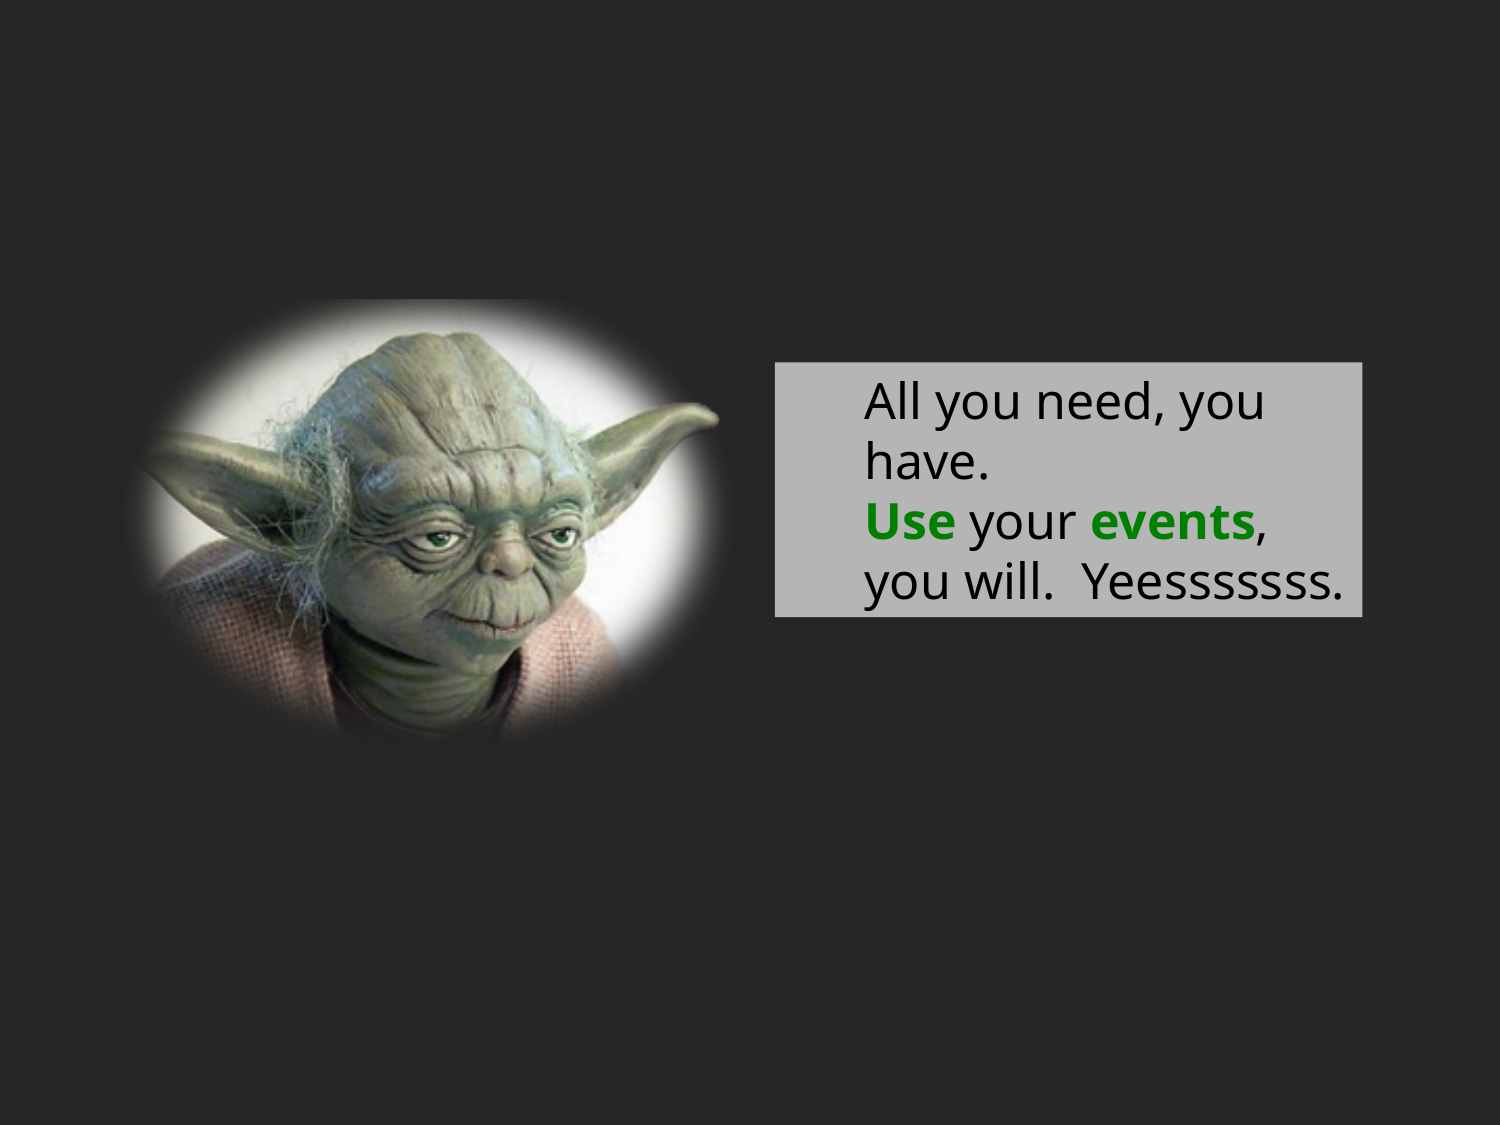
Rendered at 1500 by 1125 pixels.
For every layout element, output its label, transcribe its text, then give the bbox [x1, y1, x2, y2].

picture [112, 299, 738, 747]
text_box All you need, you have. Use your events, you will. Yeesssssss. [774, 362, 1363, 618]
